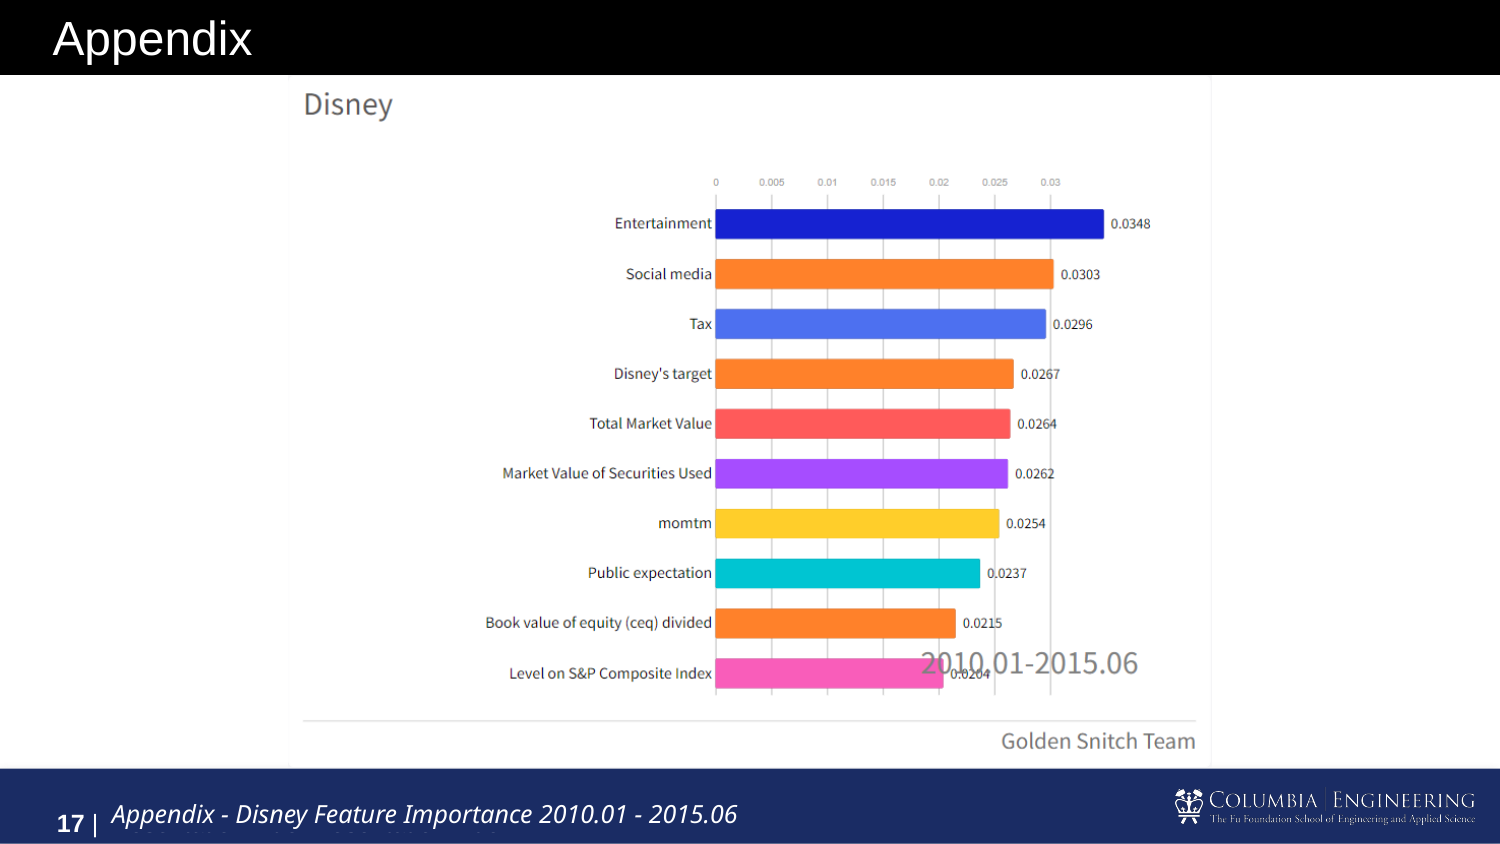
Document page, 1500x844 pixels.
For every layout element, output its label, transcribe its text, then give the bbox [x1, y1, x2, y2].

picture [288, 75, 1212, 769]
text_box Appendix - Disney Feature Importance 2010.01 - 2015.06 [96, 794, 1105, 833]
title Appendix [37, 0, 750, 156]
picture [1175, 787, 1475, 825]
